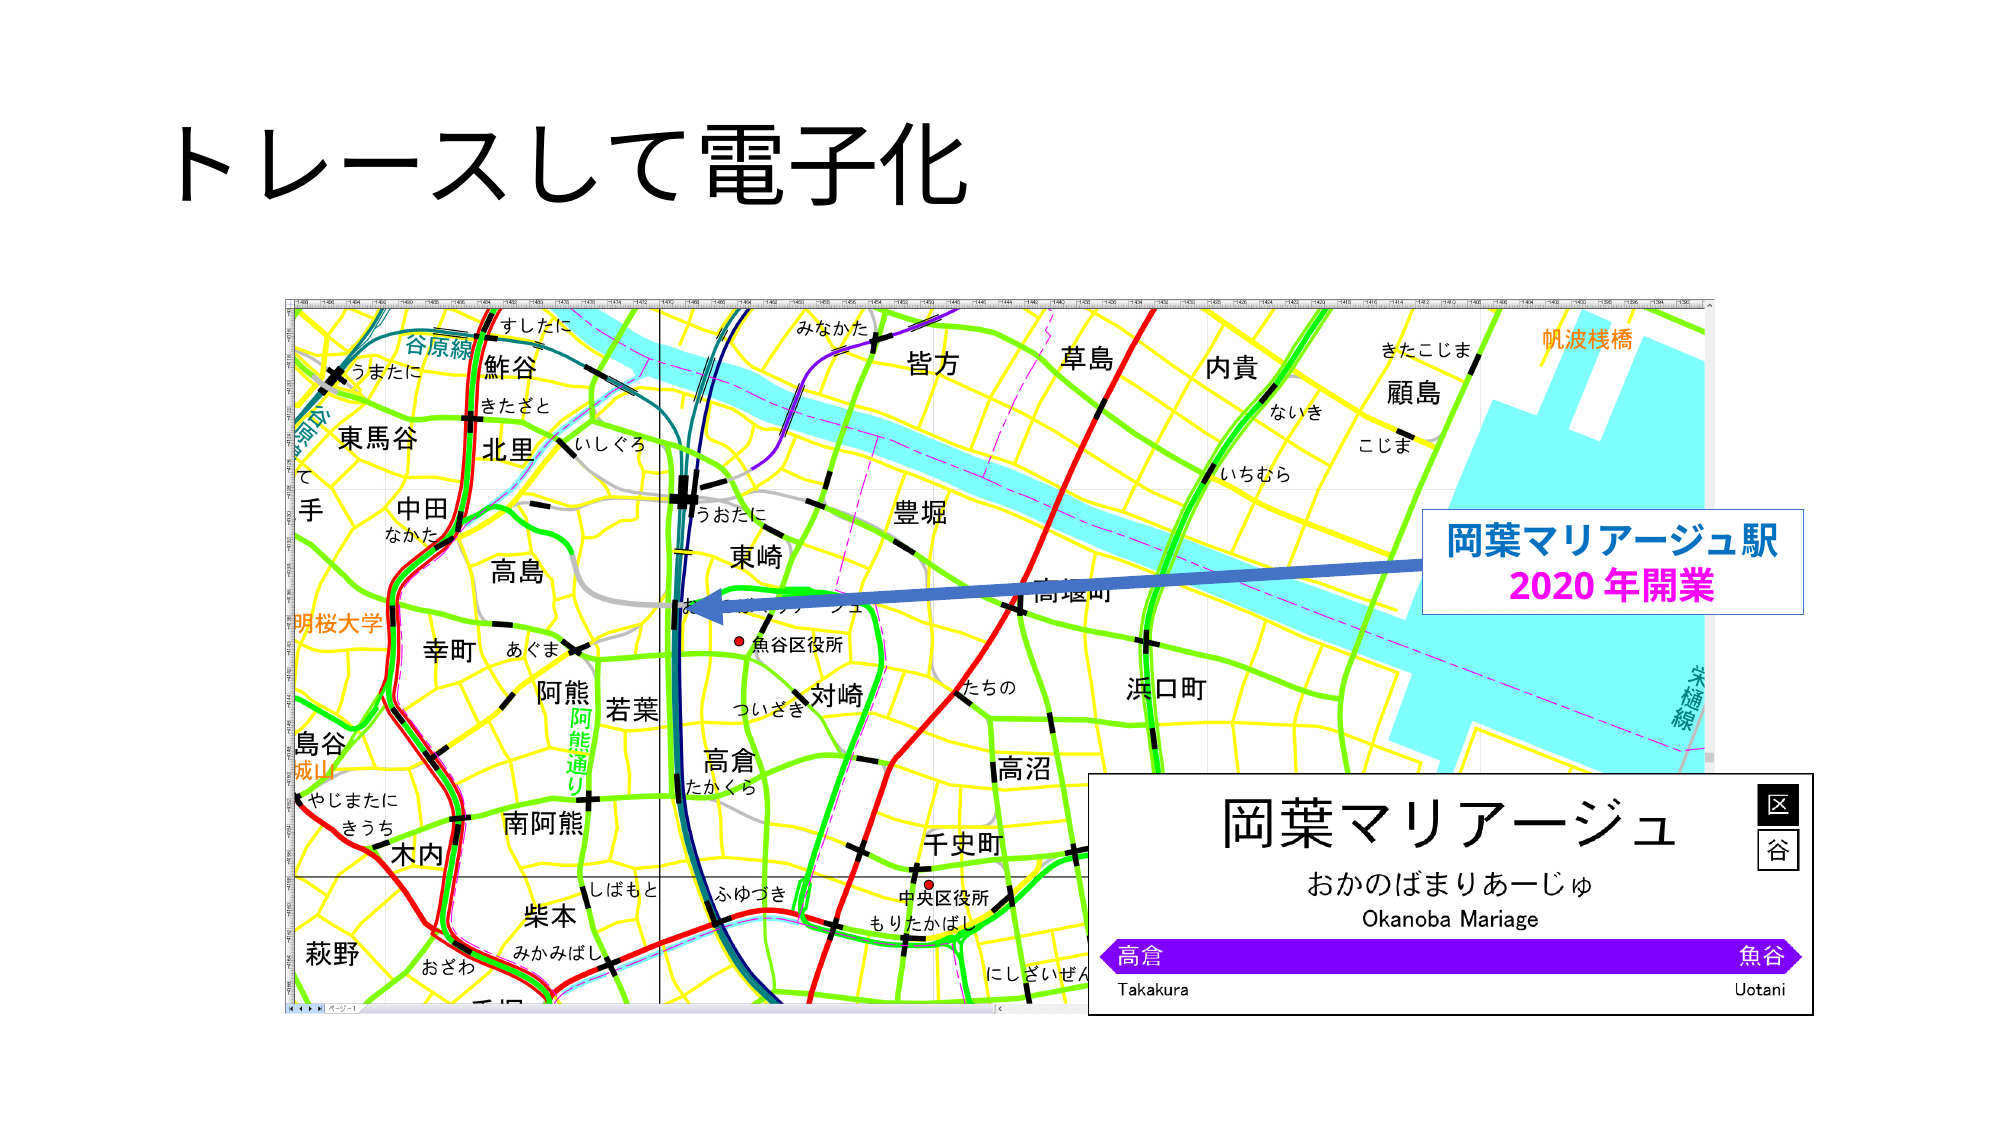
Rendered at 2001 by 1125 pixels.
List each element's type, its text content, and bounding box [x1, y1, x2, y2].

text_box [684, 562, 1463, 610]
title トレースして電子化 [137, 59, 1863, 278]
text_box 岡葉マリアージュ駅 2020年開業 [1715, 509, 1804, 615]
picture [284, 299, 1815, 1017]
